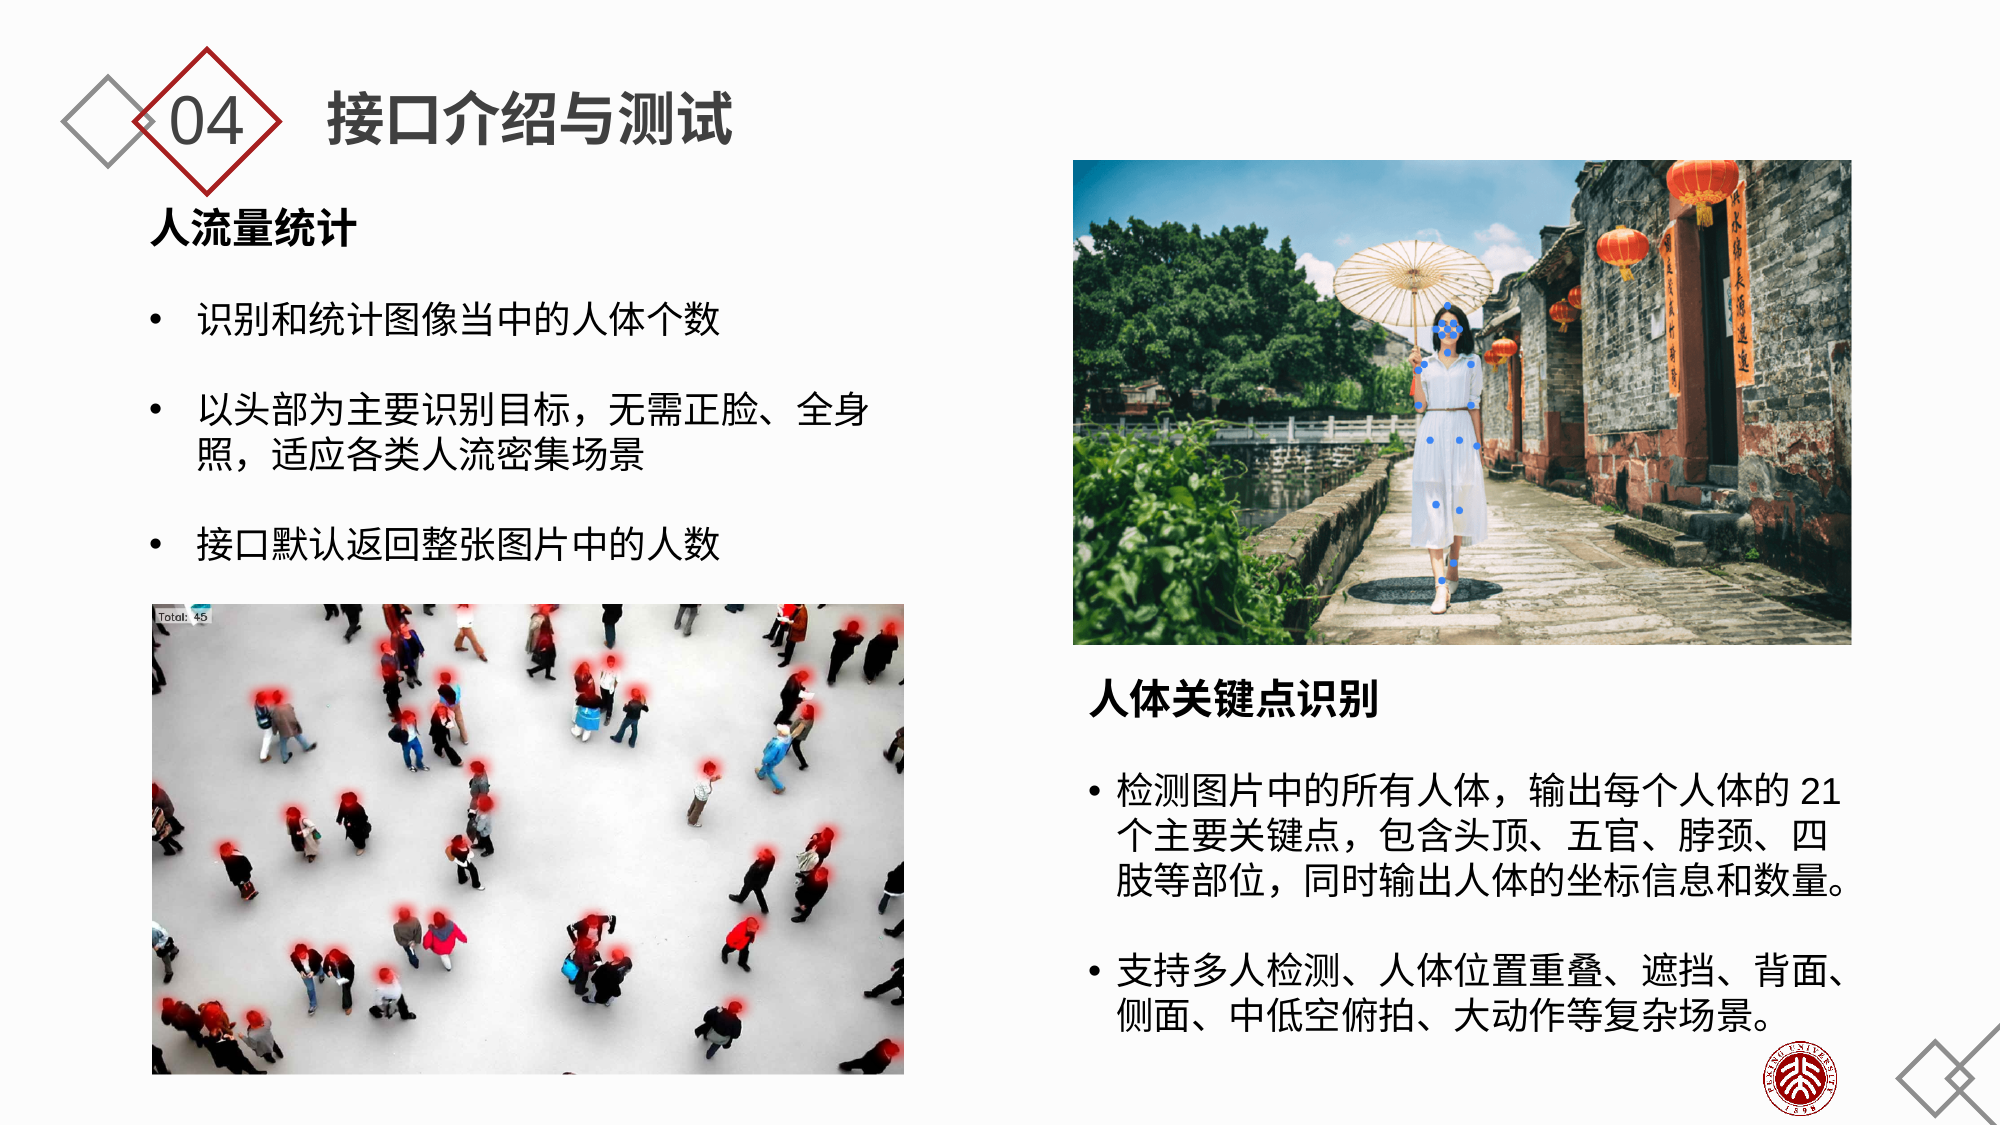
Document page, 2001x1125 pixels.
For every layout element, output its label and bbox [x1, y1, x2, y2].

picture [1073, 160, 1852, 645]
text_box [63, 49, 2000, 1125]
picture [152, 604, 904, 1075]
